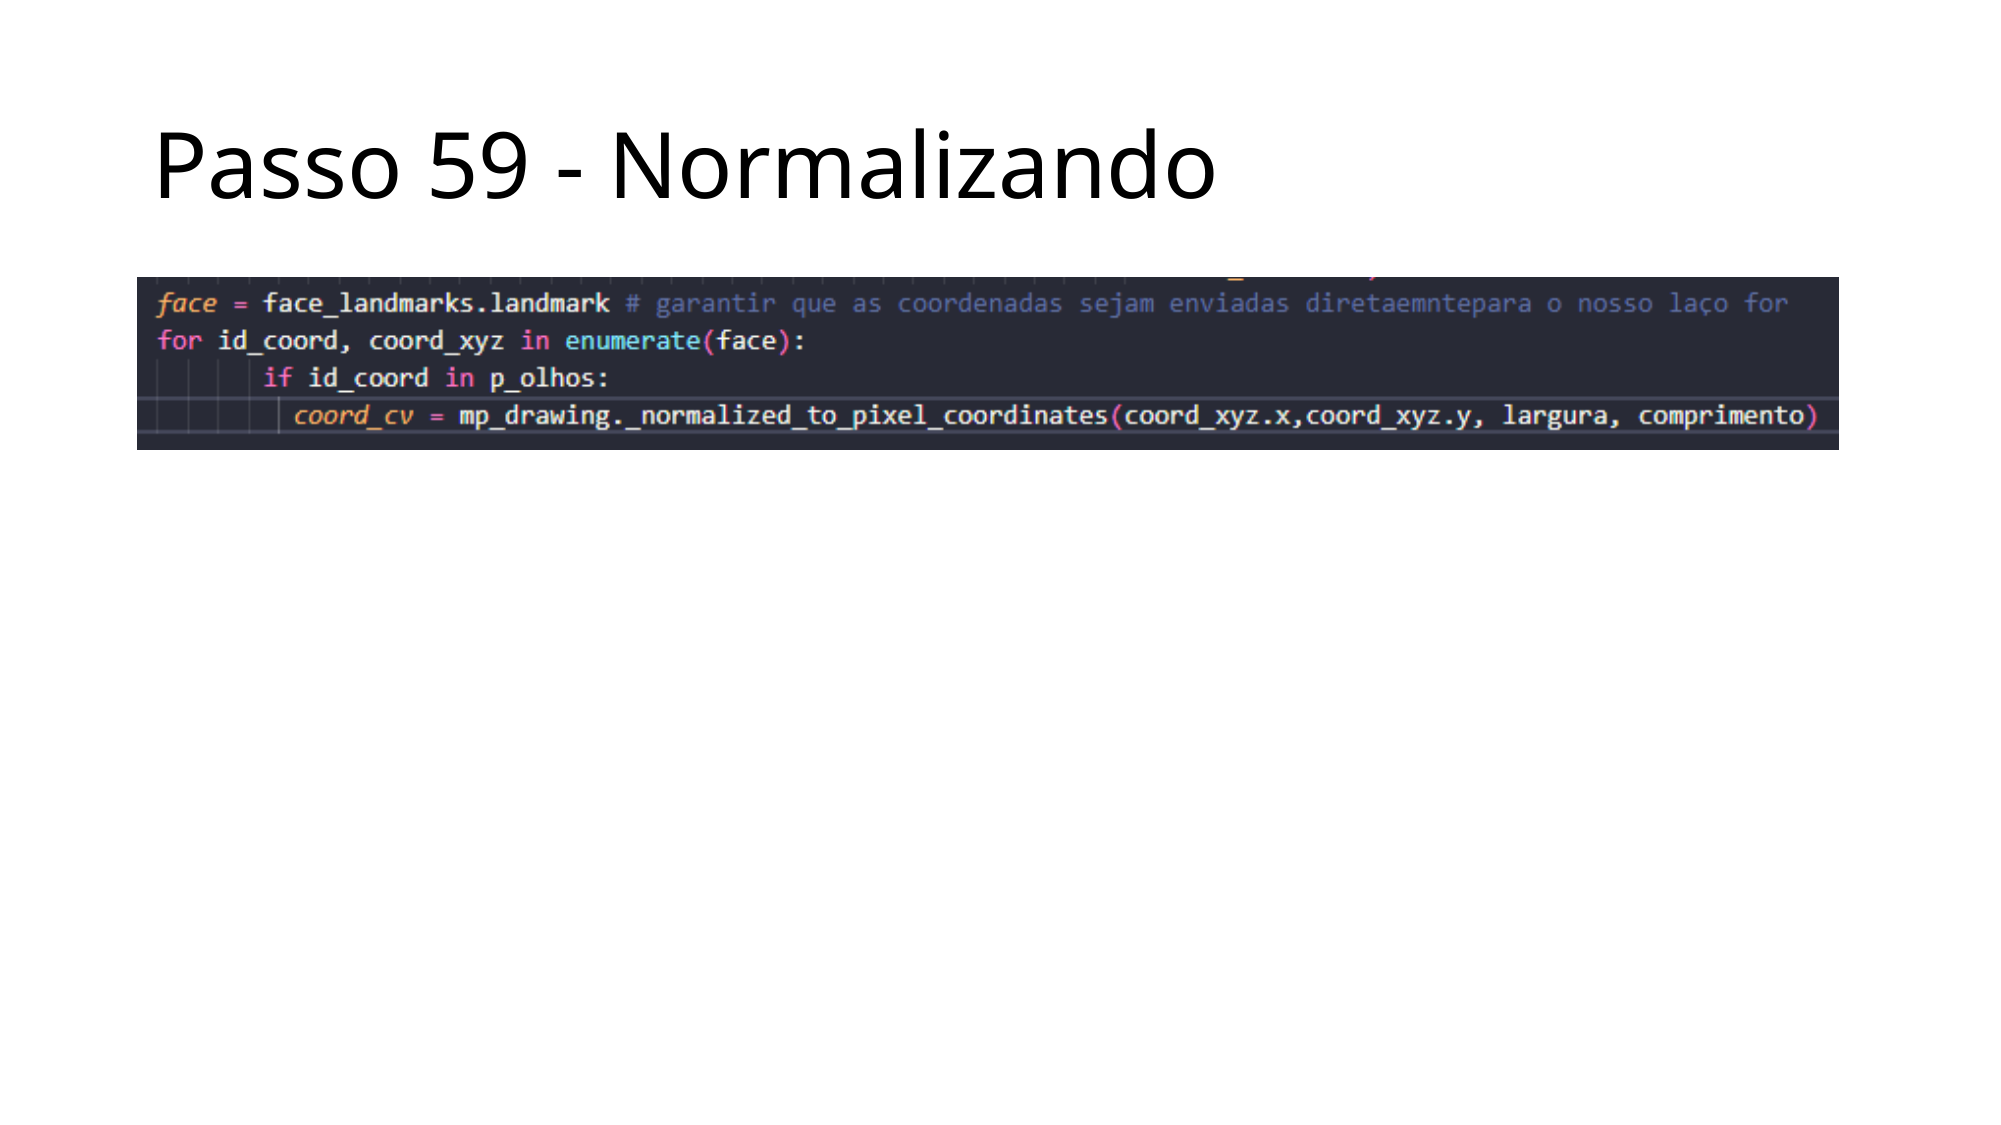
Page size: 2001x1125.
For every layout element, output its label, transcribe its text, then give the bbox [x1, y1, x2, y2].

title Passo 59 - Normalizando [137, 59, 1863, 278]
picture [137, 277, 1839, 450]
